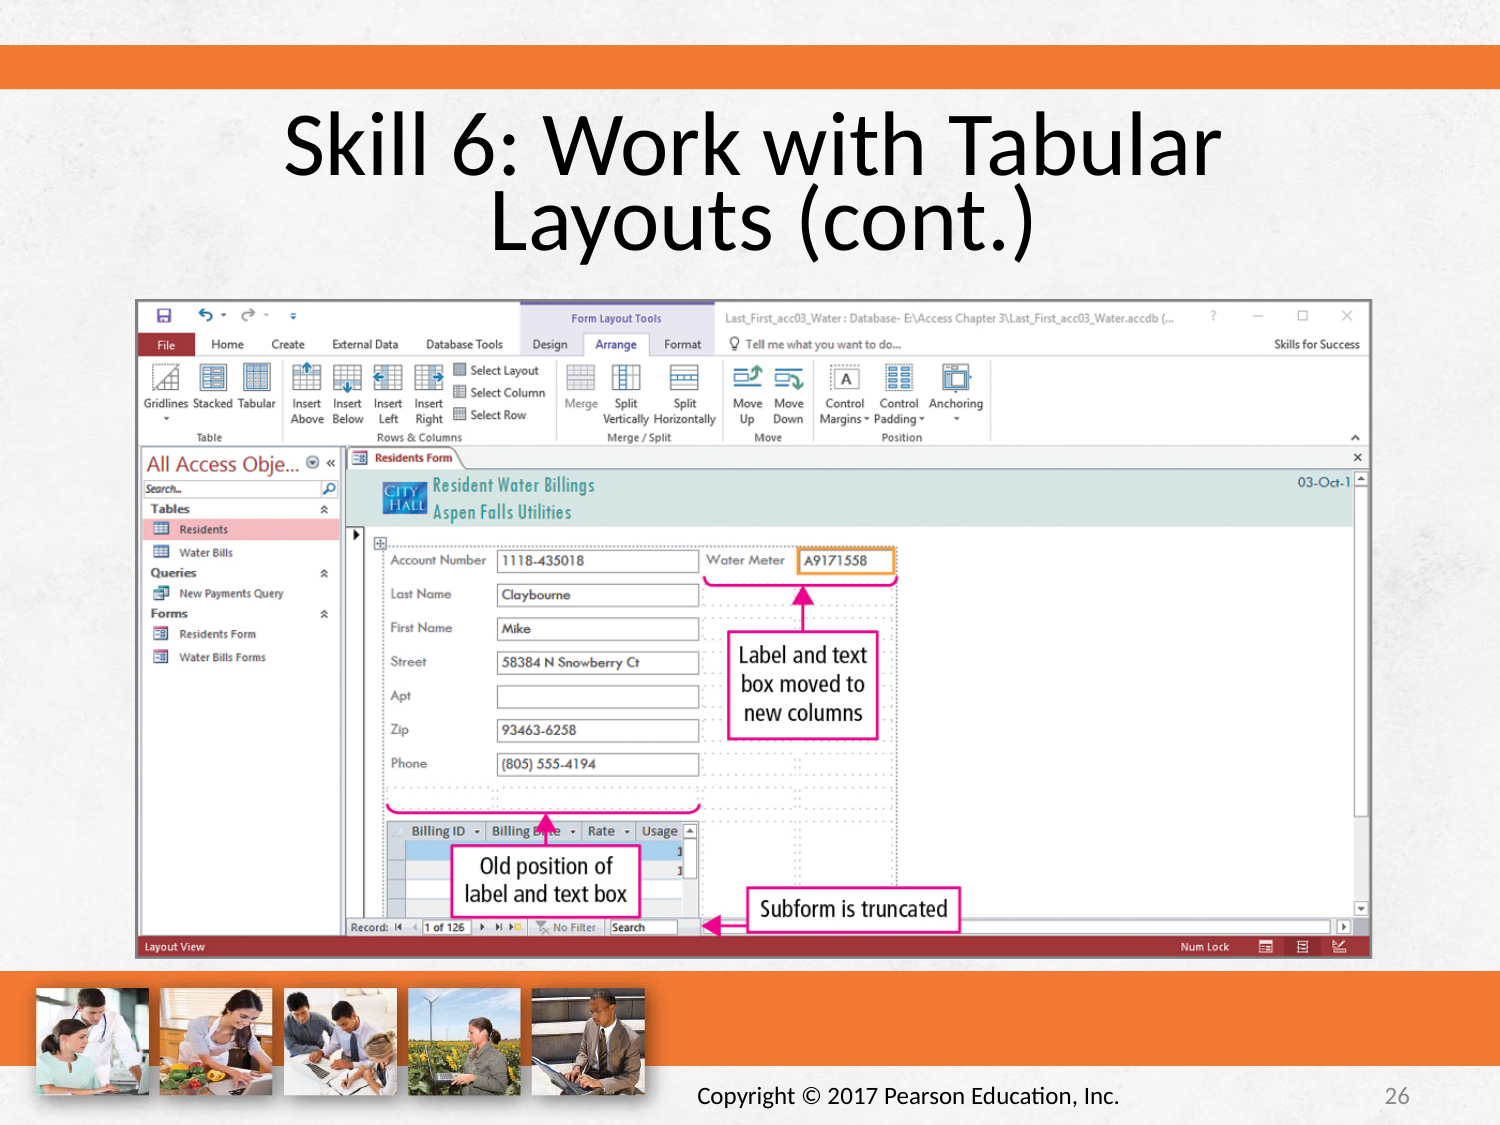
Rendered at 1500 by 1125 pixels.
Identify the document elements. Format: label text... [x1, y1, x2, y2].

picture [0, 0, 1500, 1125]
footer Copyright © 2017 Pearson Education, Inc. [649, 1065, 1074, 1125]
title Skill 6: Work with Tabular Layouts (cont.) [108, 112, 1401, 276]
slide_number 26 [1074, 1065, 1425, 1125]
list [135, 299, 1373, 961]
